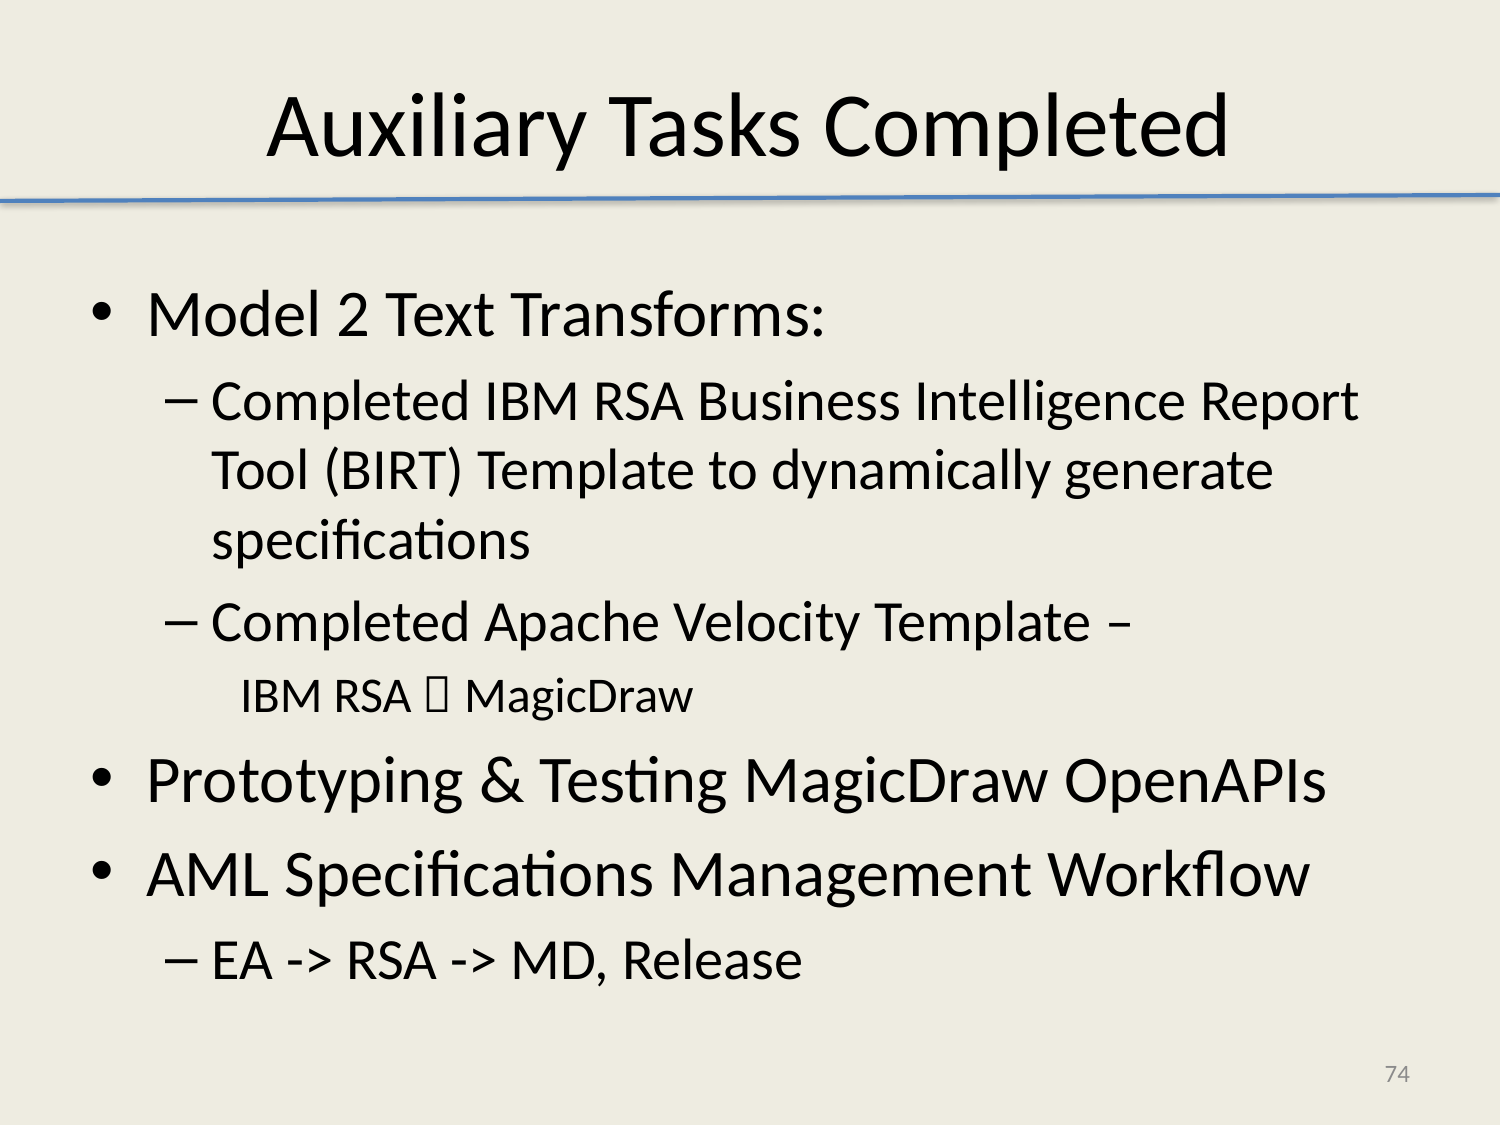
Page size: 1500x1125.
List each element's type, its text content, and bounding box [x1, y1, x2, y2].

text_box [0, 194, 1500, 202]
slide_number 74 [1074, 1042, 1425, 1103]
title Auxiliary Tasks Completed [75, 45, 1425, 193]
list Model 2 Text Transforms: Completed IBM RSA Business Intelligence Report Tool (BIRT) Template to dynamically generate specifications Completed Apache Velocity Template – IBM RSA  MagicDraw Prototyping & Testing MagicDraw OpenAPIs AML Specifications Management Workflow EA -> RSA -> MD, Release [75, 262, 1425, 1005]
